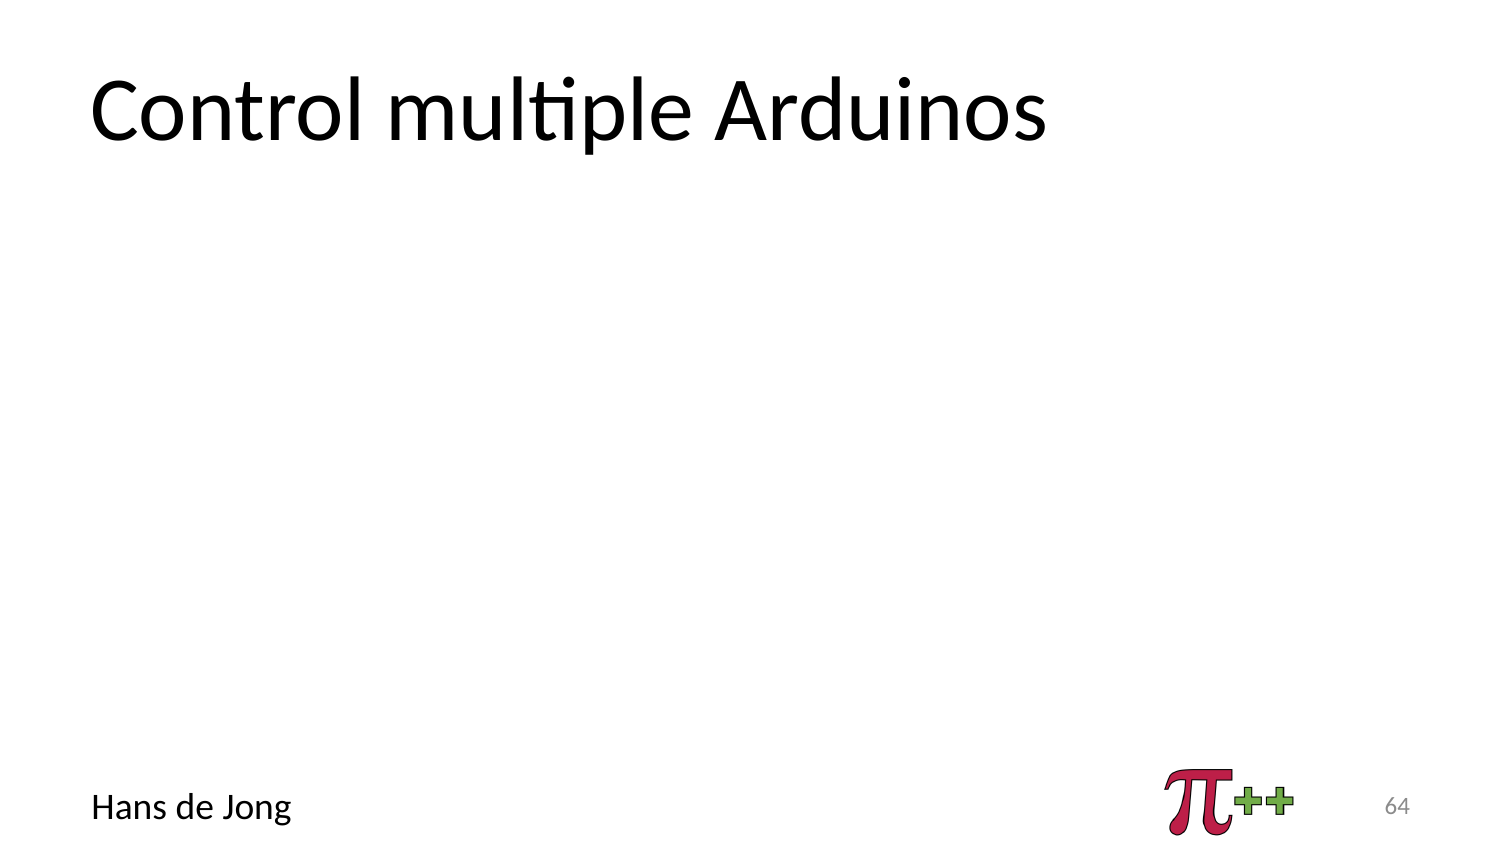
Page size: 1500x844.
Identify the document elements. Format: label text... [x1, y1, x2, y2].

slide_number 64 [1340, 782, 1425, 827]
title Control multiple Arduinos [75, 33, 1425, 175]
picture [1163, 768, 1294, 836]
